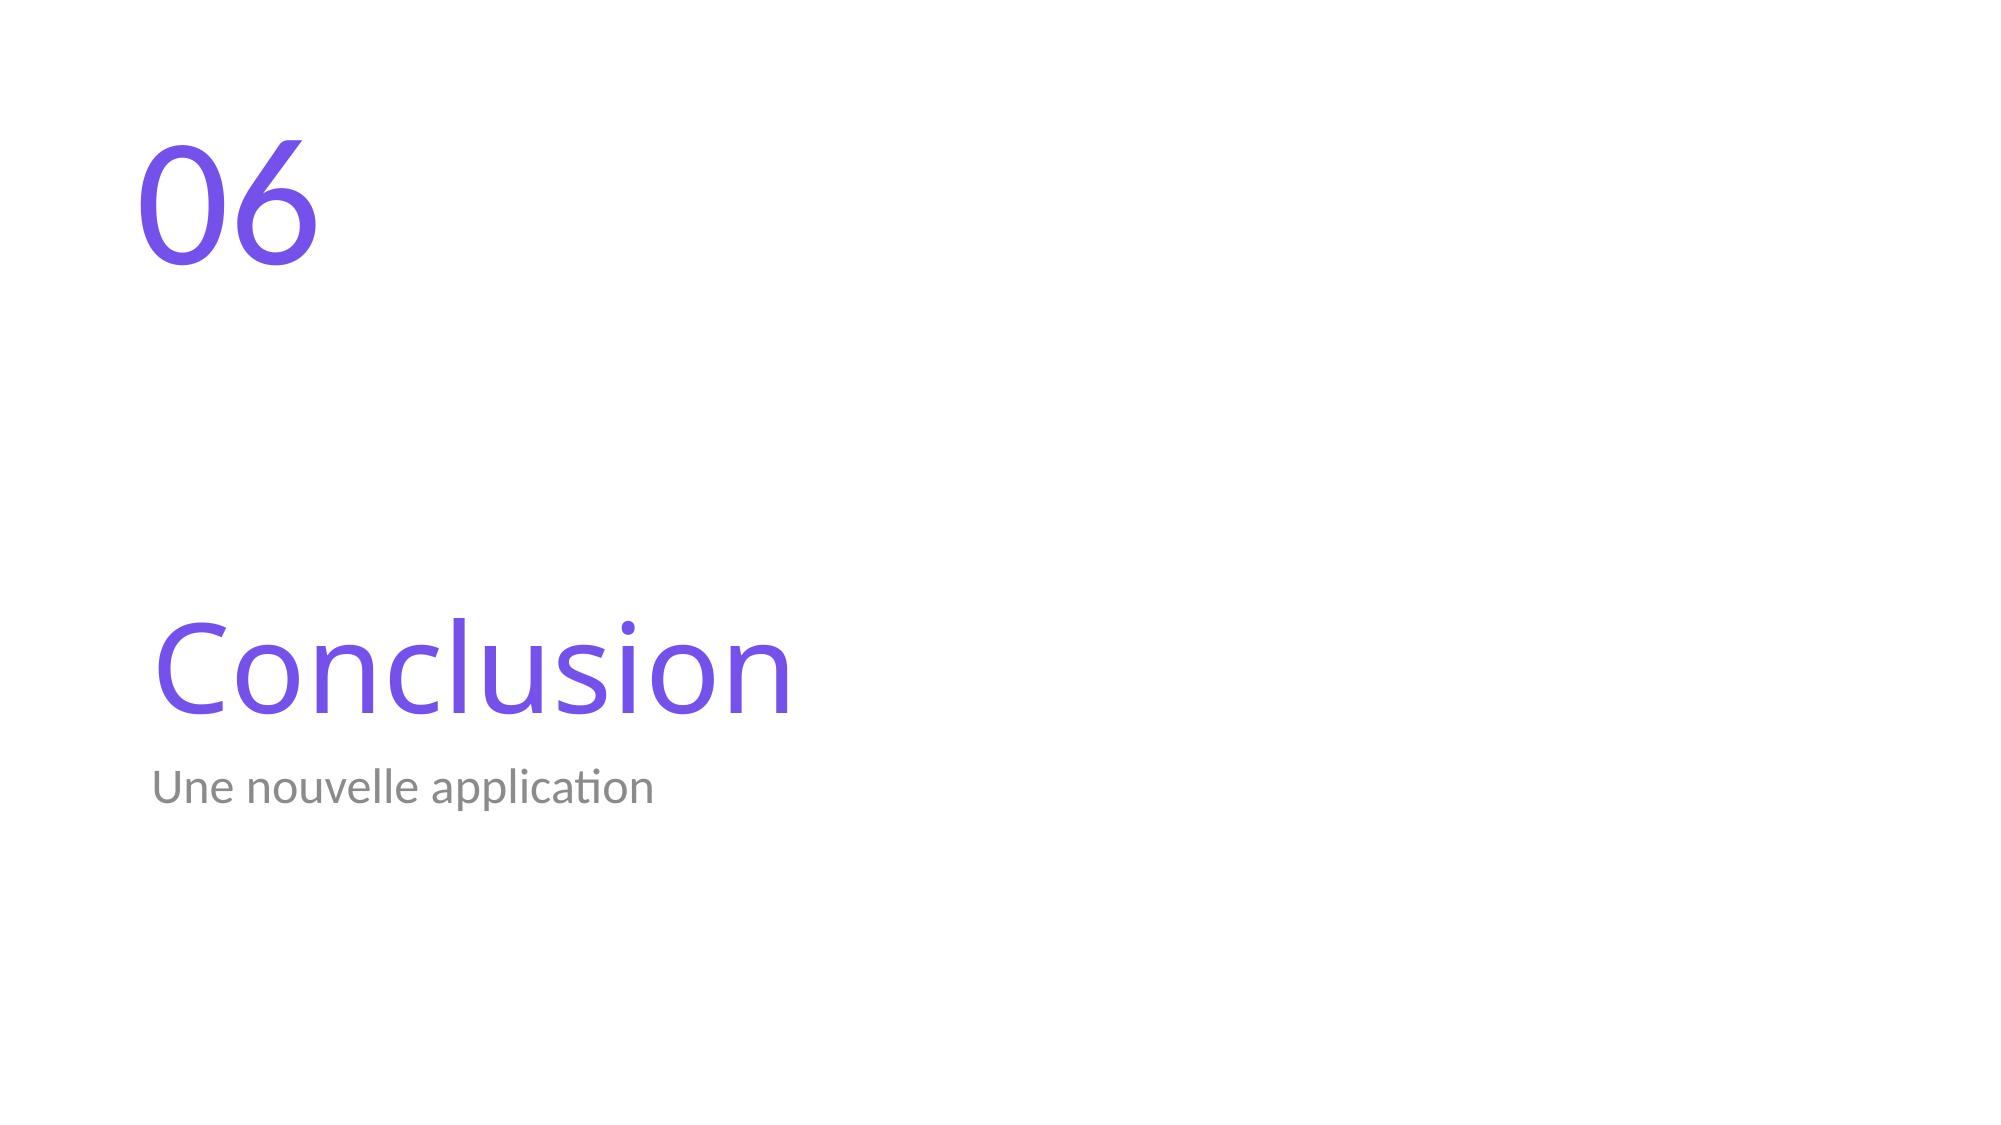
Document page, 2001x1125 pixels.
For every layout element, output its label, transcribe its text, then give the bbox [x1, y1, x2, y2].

list 06 [136, 35, 413, 312]
list Une nouvelle application [136, 752, 1000, 999]
title Conclusion [136, 280, 1903, 749]
